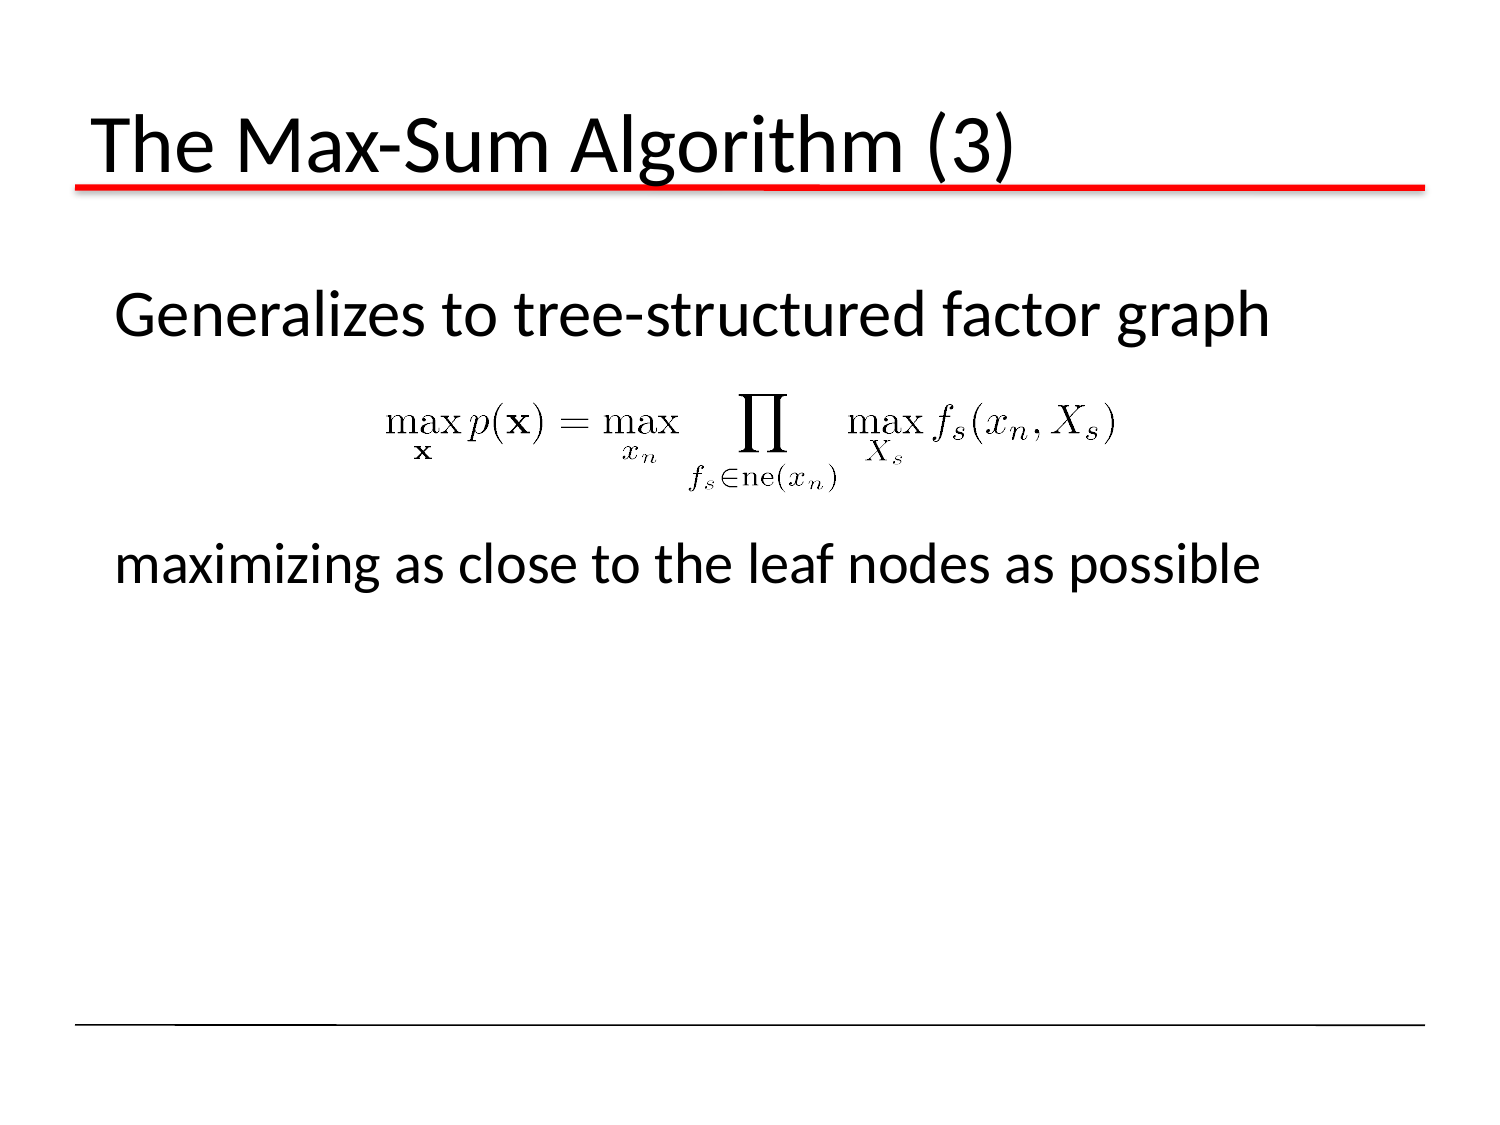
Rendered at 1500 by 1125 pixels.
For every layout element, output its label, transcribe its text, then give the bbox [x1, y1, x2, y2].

list Generalizes to tree-structured factor graph maximizing as close to the leaf nodes as possible [99, 262, 1400, 1005]
picture [385, 391, 1115, 493]
title The Max-Sum Algorithm (3) [75, 45, 1425, 233]
